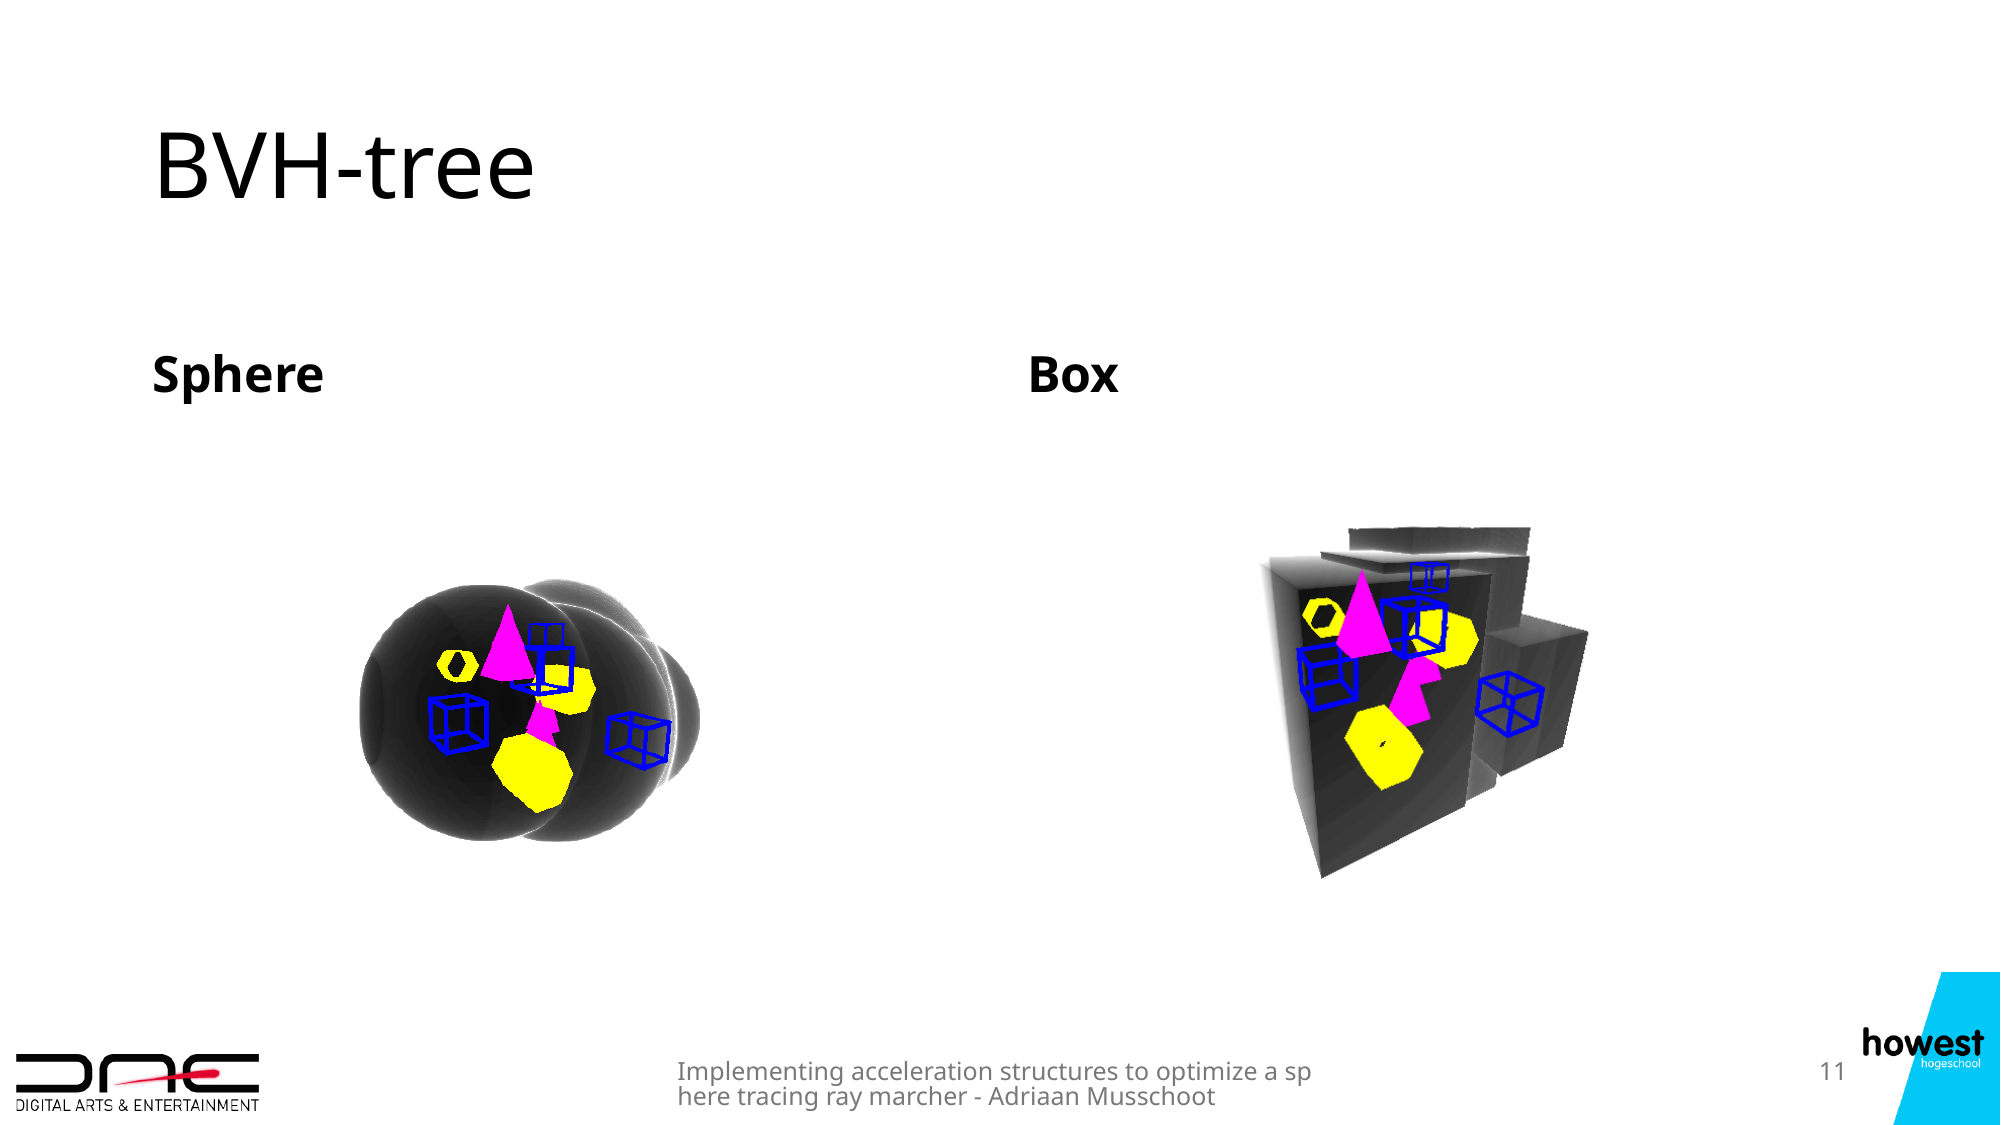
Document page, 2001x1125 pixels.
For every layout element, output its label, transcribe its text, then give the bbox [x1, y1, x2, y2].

slide_number 11 [1412, 1042, 1863, 1103]
list Sphere [137, 275, 984, 411]
footer Implementing acceleration structures to optimize a sphere tracing ray marcher - Adriaan Musschoot [662, 1042, 1338, 1103]
picture [1957, 1037, 1969, 1055]
picture [1847, 972, 1940, 1125]
picture [0, 1035, 276, 1125]
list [337, 529, 723, 897]
list Box [1012, 275, 1863, 411]
title BVH-tree [137, 59, 1863, 278]
picture [1936, 1037, 1952, 1055]
picture [1973, 1031, 1982, 1054]
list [1224, 492, 1651, 898]
